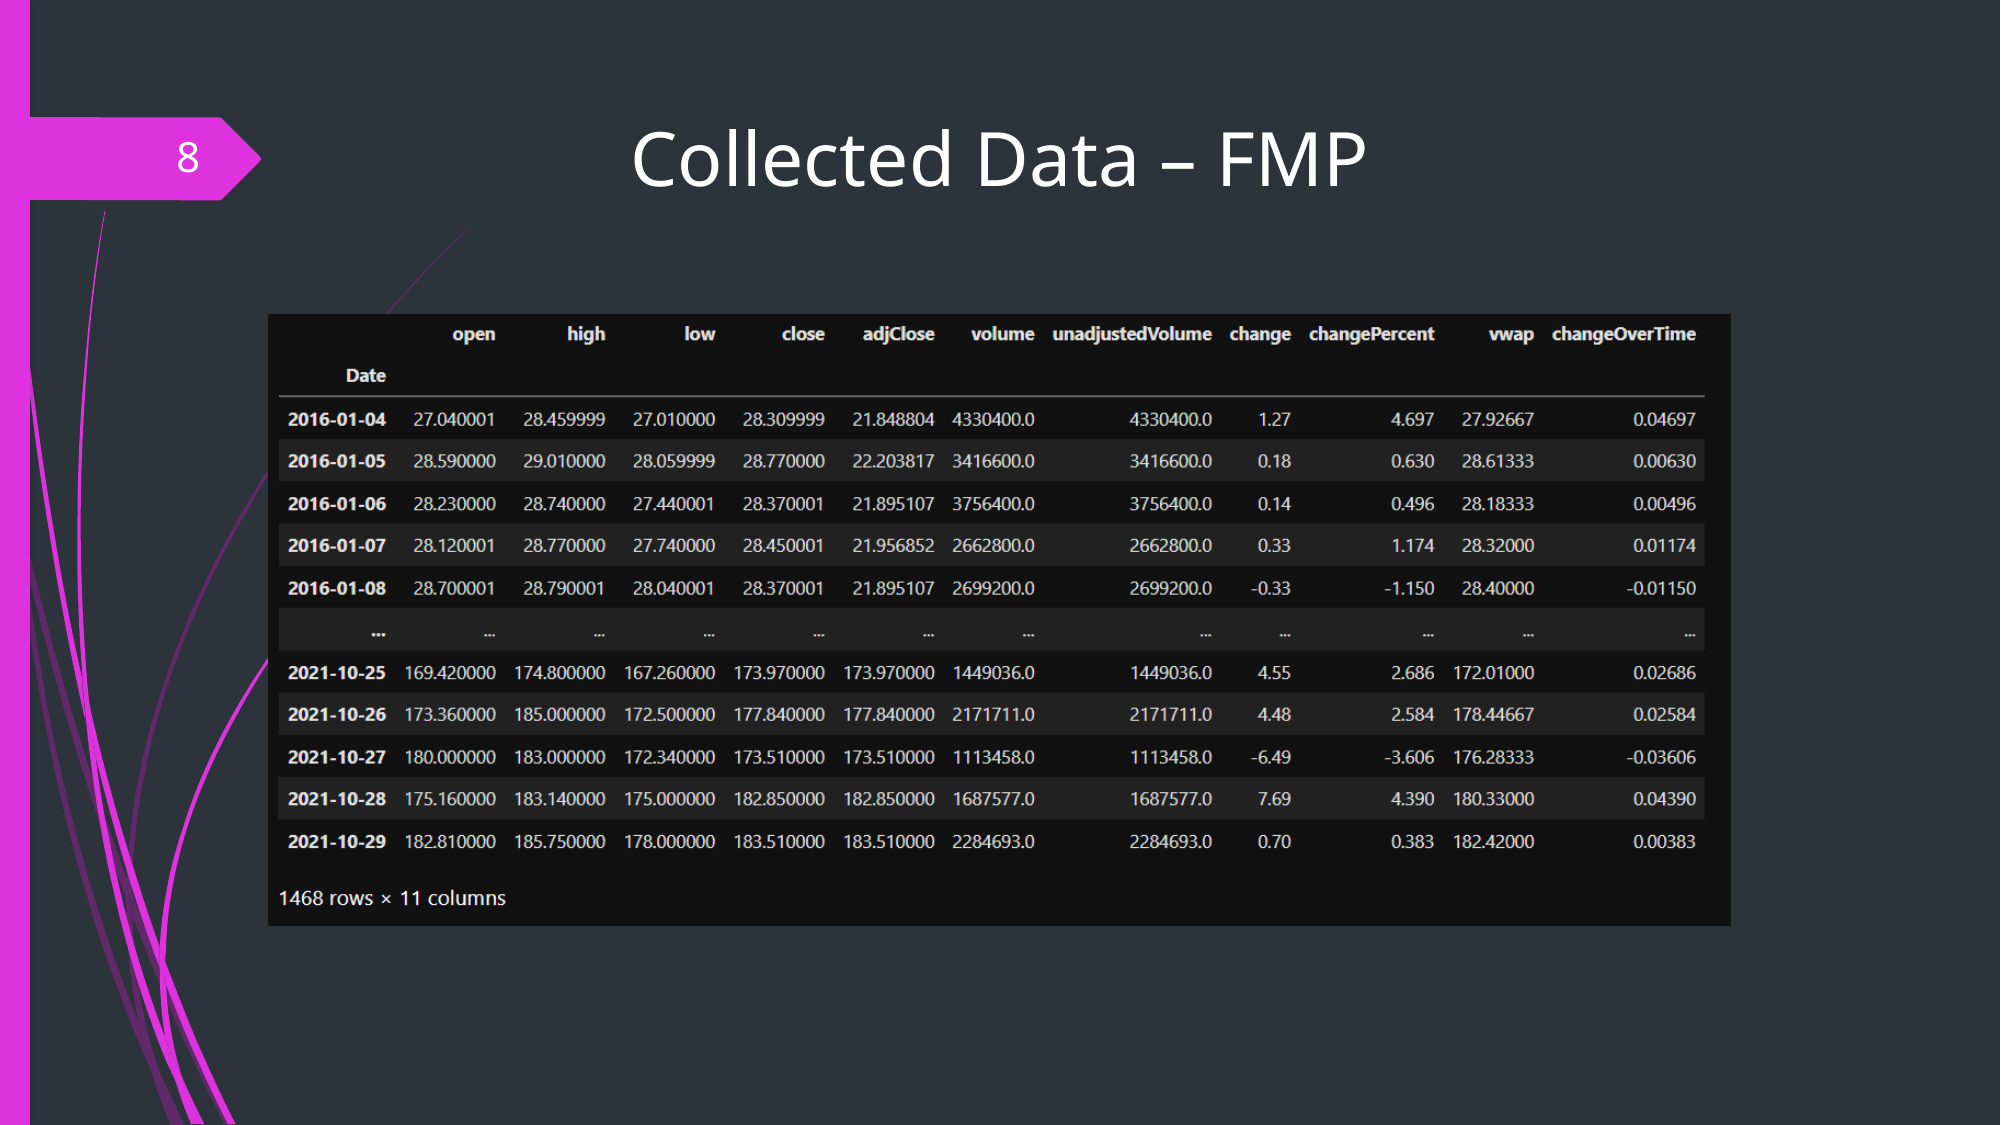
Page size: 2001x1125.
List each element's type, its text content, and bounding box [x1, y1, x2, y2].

slide_number 8 [87, 129, 216, 190]
title Collected Data – FMP [269, 104, 1731, 314]
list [268, 314, 1732, 927]
